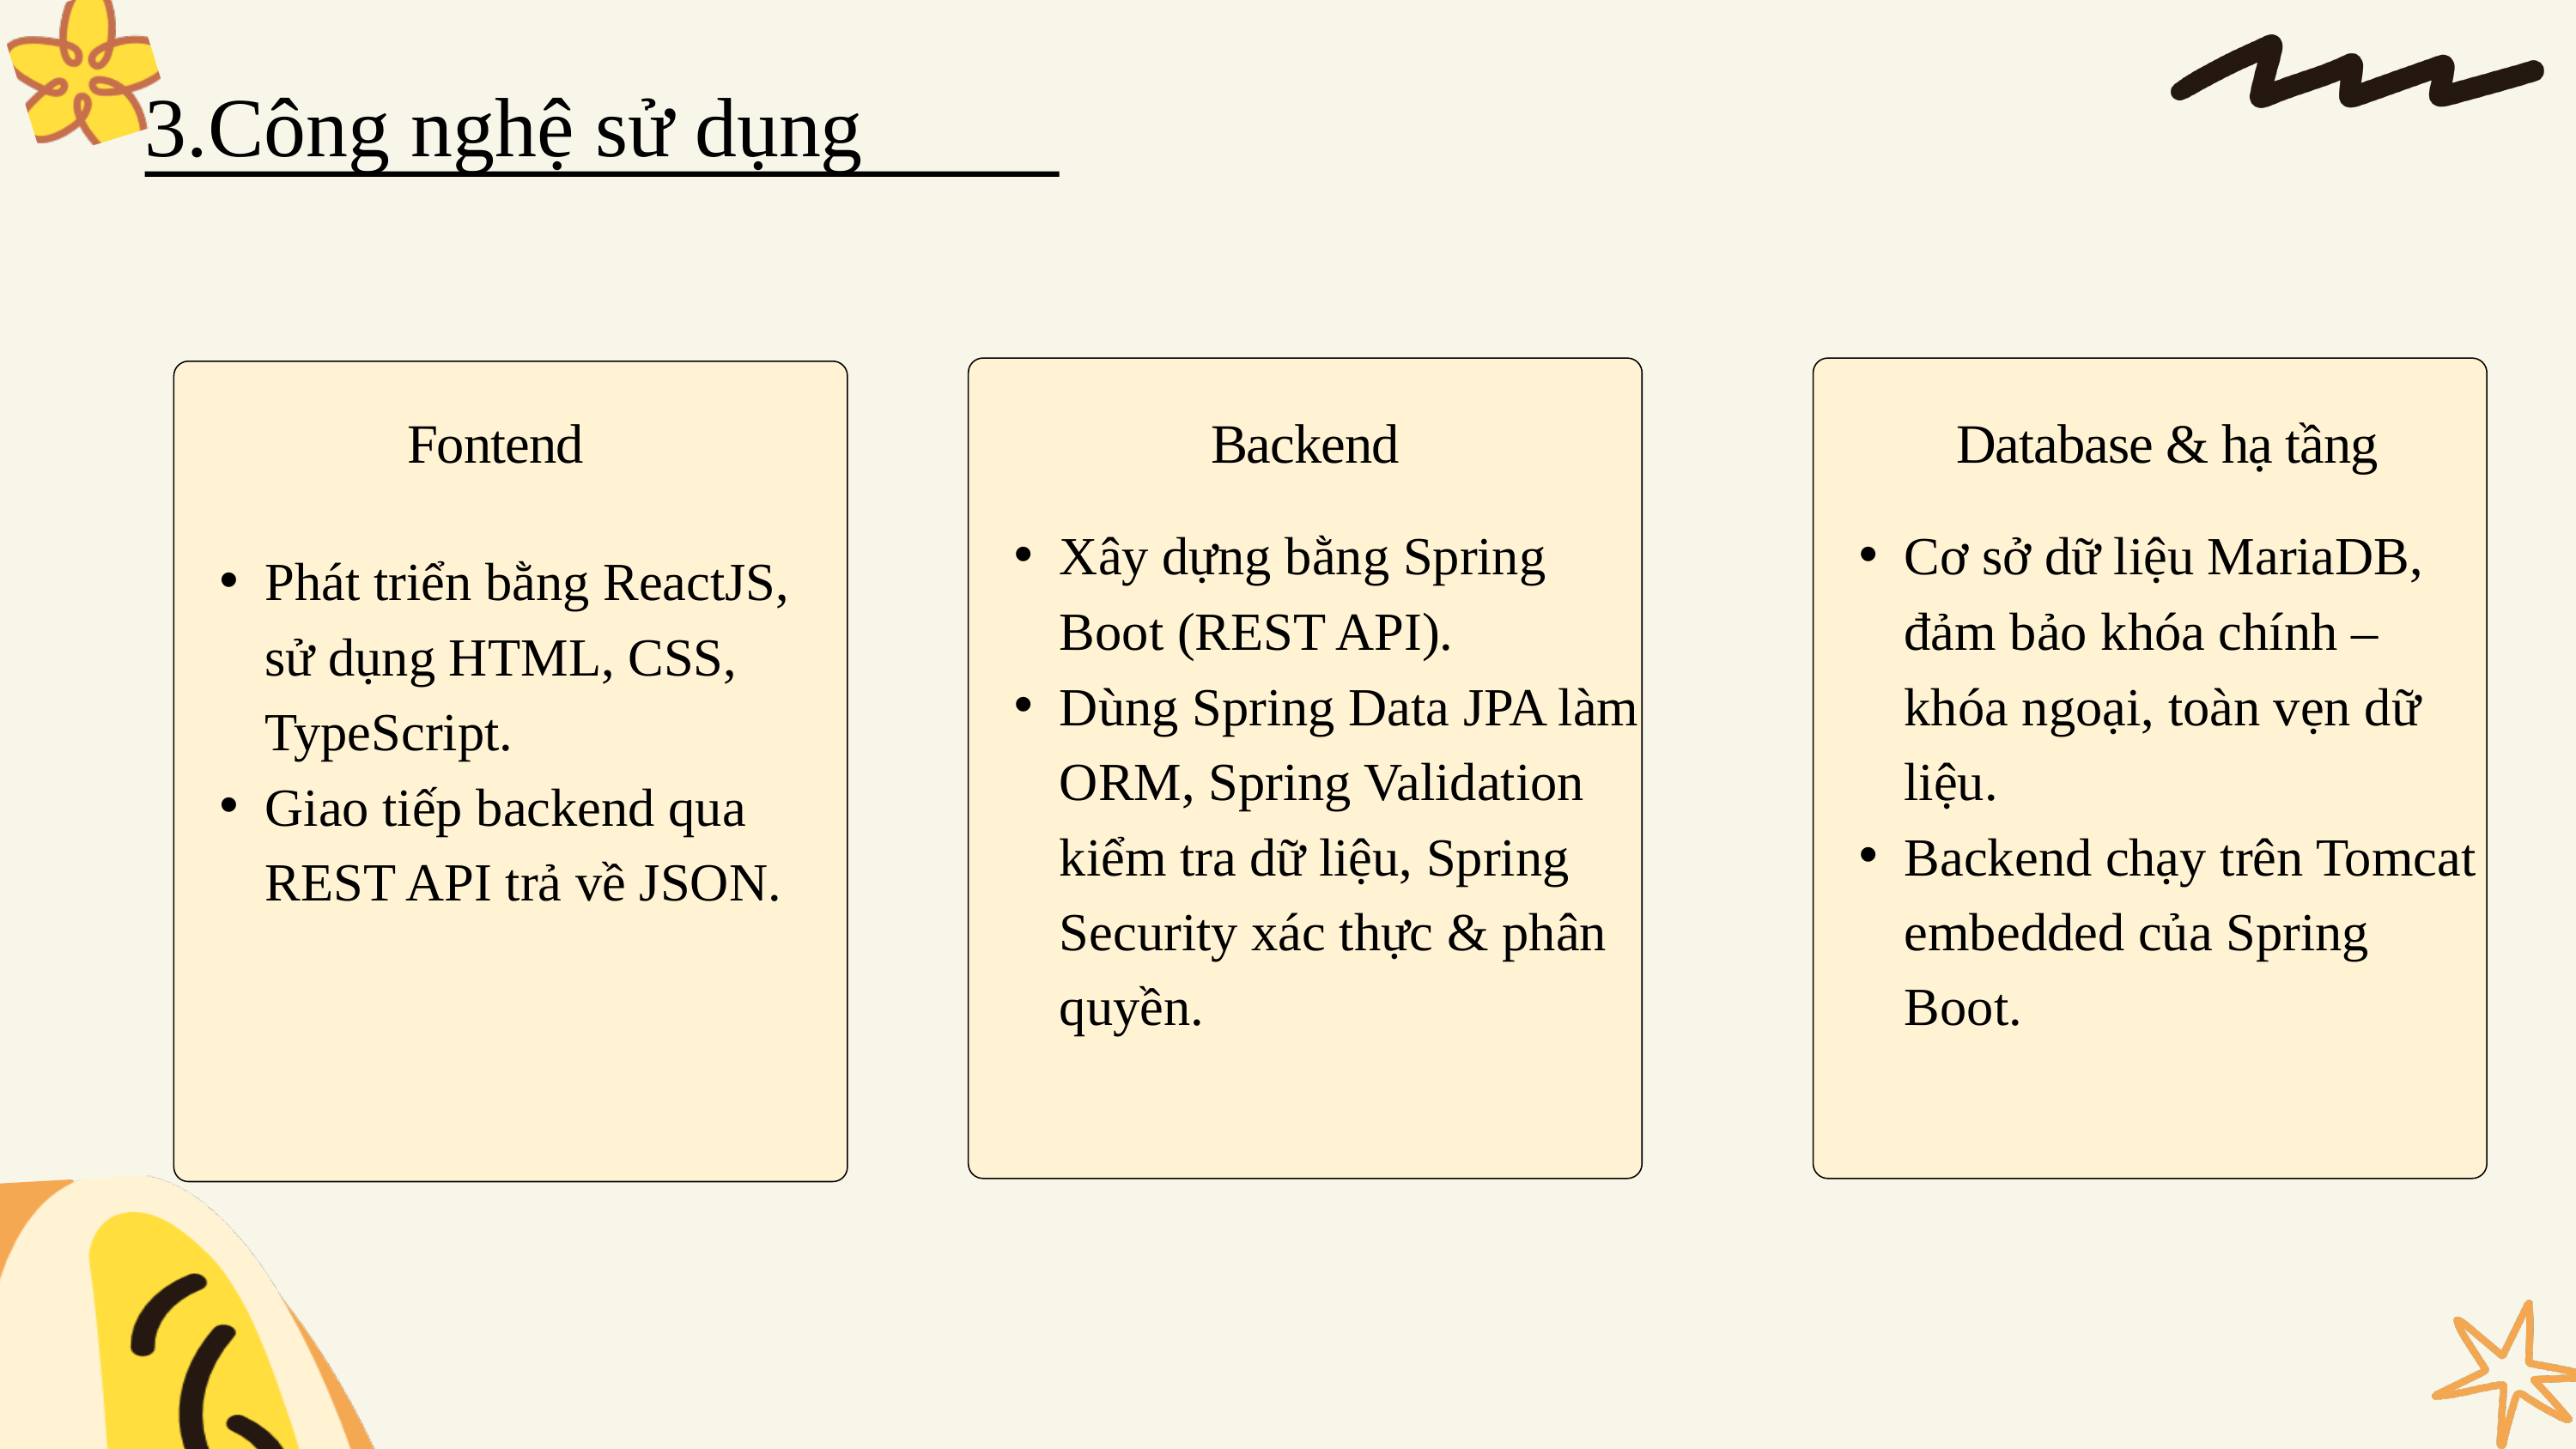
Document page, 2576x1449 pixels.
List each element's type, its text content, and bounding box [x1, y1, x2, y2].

text_box [2431, 1300, 2576, 1449]
text_box [2168, 33, 2547, 111]
text_box [0, 0, 154, 161]
text_box 3.Công nghệ sử dụng [144, 55, 1130, 173]
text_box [968, 357, 1643, 1179]
text_box [0, 1173, 435, 1449]
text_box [173, 361, 848, 1182]
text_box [1813, 357, 2488, 1179]
